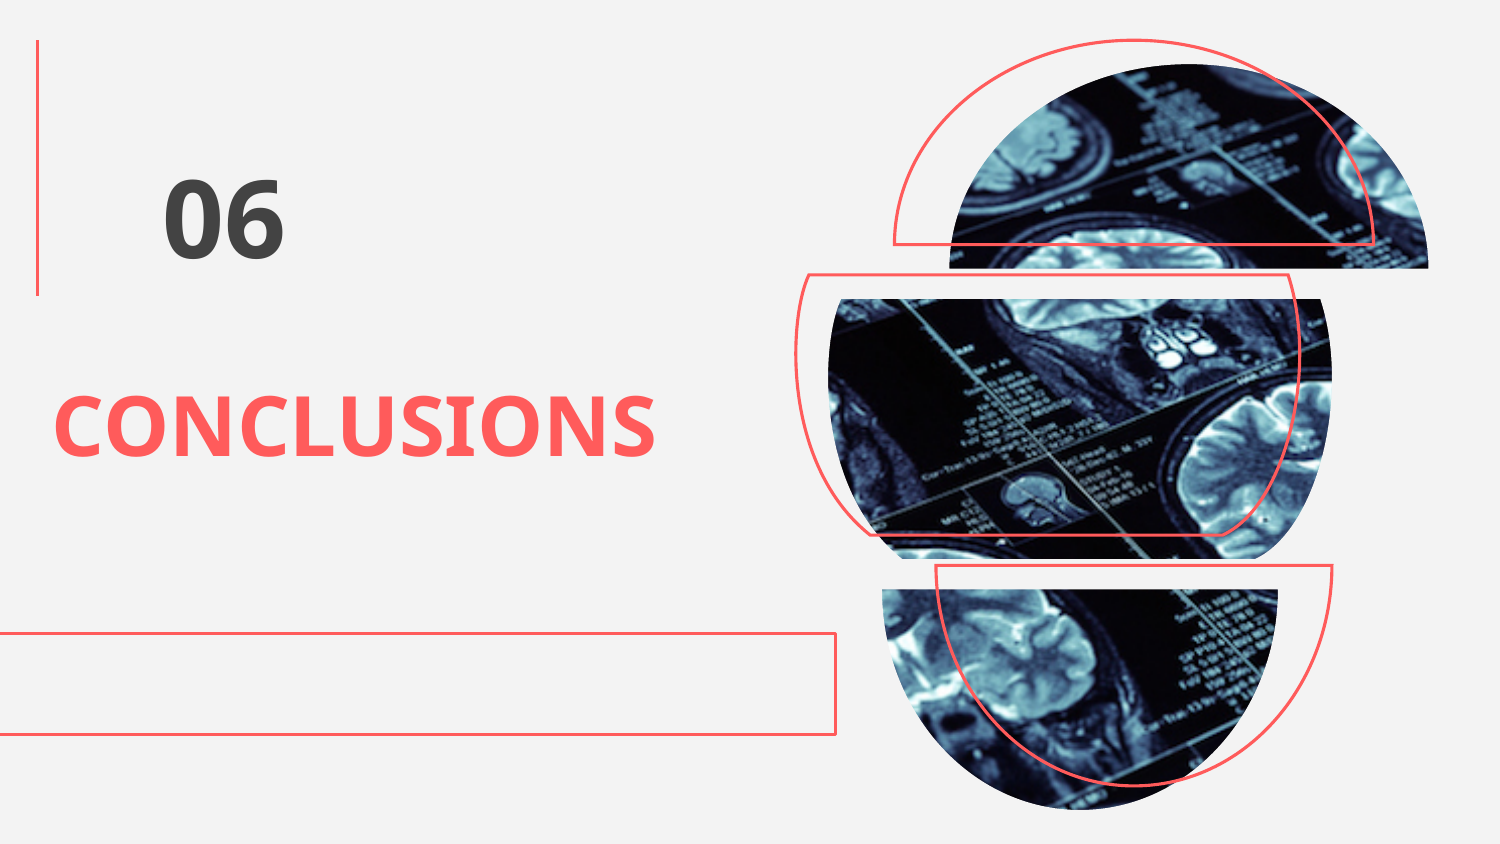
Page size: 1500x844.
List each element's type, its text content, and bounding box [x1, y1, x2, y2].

text_box 06 [98, 115, 351, 295]
text_box CONCLUSIONS [36, 294, 821, 552]
text_box [795, 9, 1473, 844]
picture [826, 28, 1431, 840]
text_box [0, 633, 821, 735]
